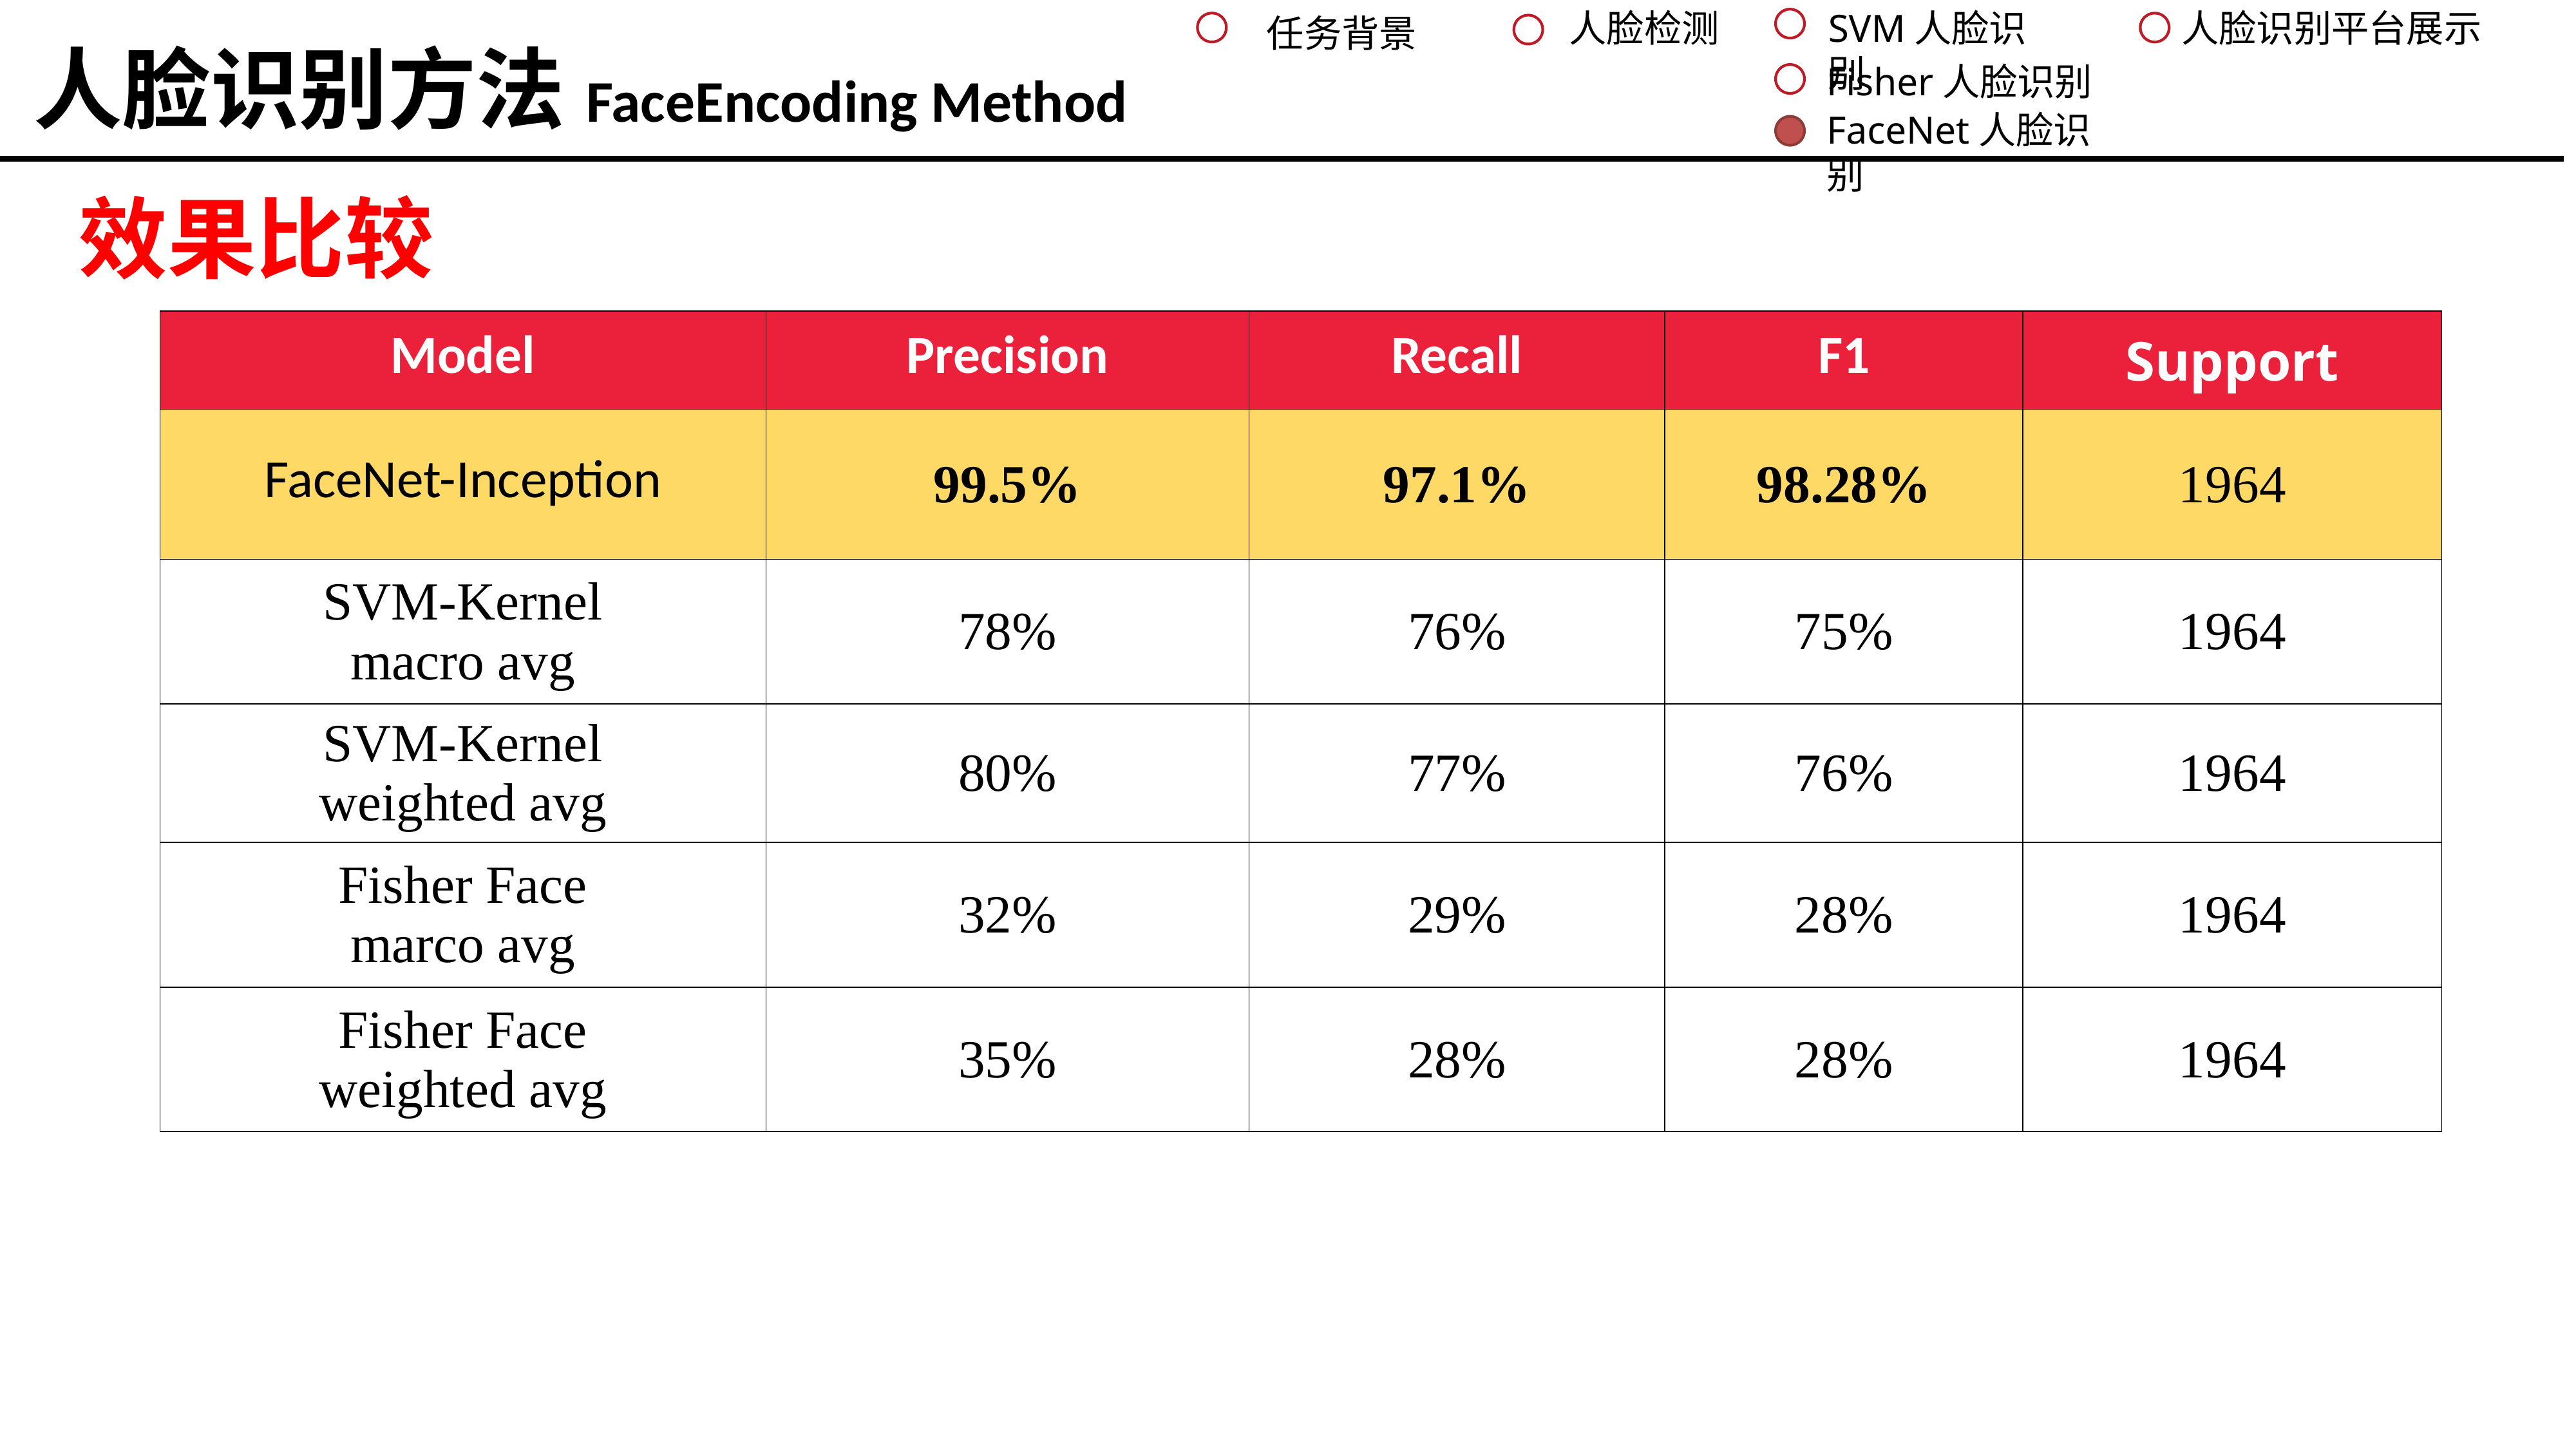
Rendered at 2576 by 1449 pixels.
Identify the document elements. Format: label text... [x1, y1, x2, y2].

table_header Support [2023, 312, 2441, 409]
text_box 人脸检测 [1560, 0, 1818, 55]
text_box [2139, 12, 2171, 44]
table_cell 35% [766, 988, 1249, 1131]
table_cell 32% [766, 843, 1249, 987]
table_cell 1964 [2023, 410, 2441, 559]
table_cell FaceNet-Inception [160, 410, 766, 559]
table_header F1 [1665, 312, 2022, 409]
table_cell SVM-Kernel macro avg [160, 560, 766, 703]
table_cell SVM-Kernel weighted avg [160, 705, 766, 842]
table_cell 77% [1249, 705, 1664, 842]
table_cell 98.28% [1665, 410, 2022, 559]
table_cell 99.5% [766, 410, 1249, 559]
table_cell 76% [1665, 705, 2022, 842]
table_cell 29% [1249, 843, 1664, 987]
text_box 人脸识别平台展示 [2172, 0, 2544, 100]
text_box [1774, 63, 1806, 95]
table_cell Fisher Face weighted avg [160, 988, 766, 1131]
table_cell 28% [1665, 988, 2022, 1131]
text_box 人脸识别方法FaceEncoding Method [24, 28, 1265, 144]
table_header Model [160, 312, 766, 409]
table_cell 76% [1249, 560, 1664, 703]
text_box FaceNet人脸识别 [1817, 102, 2123, 158]
table_cell 1964 [2023, 843, 2441, 987]
text_box 任务背景 [1257, 5, 1440, 60]
text_box [1774, 115, 1806, 147]
text_box 效果比较 [70, 178, 2442, 279]
text_box SVM人脸识别 [1818, 0, 2063, 53]
table_cell 80% [766, 705, 1249, 842]
text_box [1774, 8, 1806, 40]
table_cell 1964 [2023, 988, 2441, 1131]
table_cell 97.1% [1249, 410, 1664, 559]
table_cell 75% [1665, 560, 2022, 703]
text_box FaceNet人脸识别 [1817, 159, 2123, 202]
table_header Precision [766, 312, 1249, 409]
text_box [1512, 14, 1544, 46]
table_cell 1964 [2023, 560, 2441, 703]
table_cell 78% [766, 560, 1249, 703]
text_box [1196, 12, 1228, 28]
table_cell 28% [1665, 843, 2022, 987]
table_cell Fisher Face marco avg [160, 843, 766, 987]
text_box Fisher人脸识别 [1817, 53, 2123, 102]
table_cell 28% [1249, 988, 1664, 1131]
table_header Recall [1249, 312, 1664, 409]
table_cell 1964 [2023, 705, 2441, 842]
